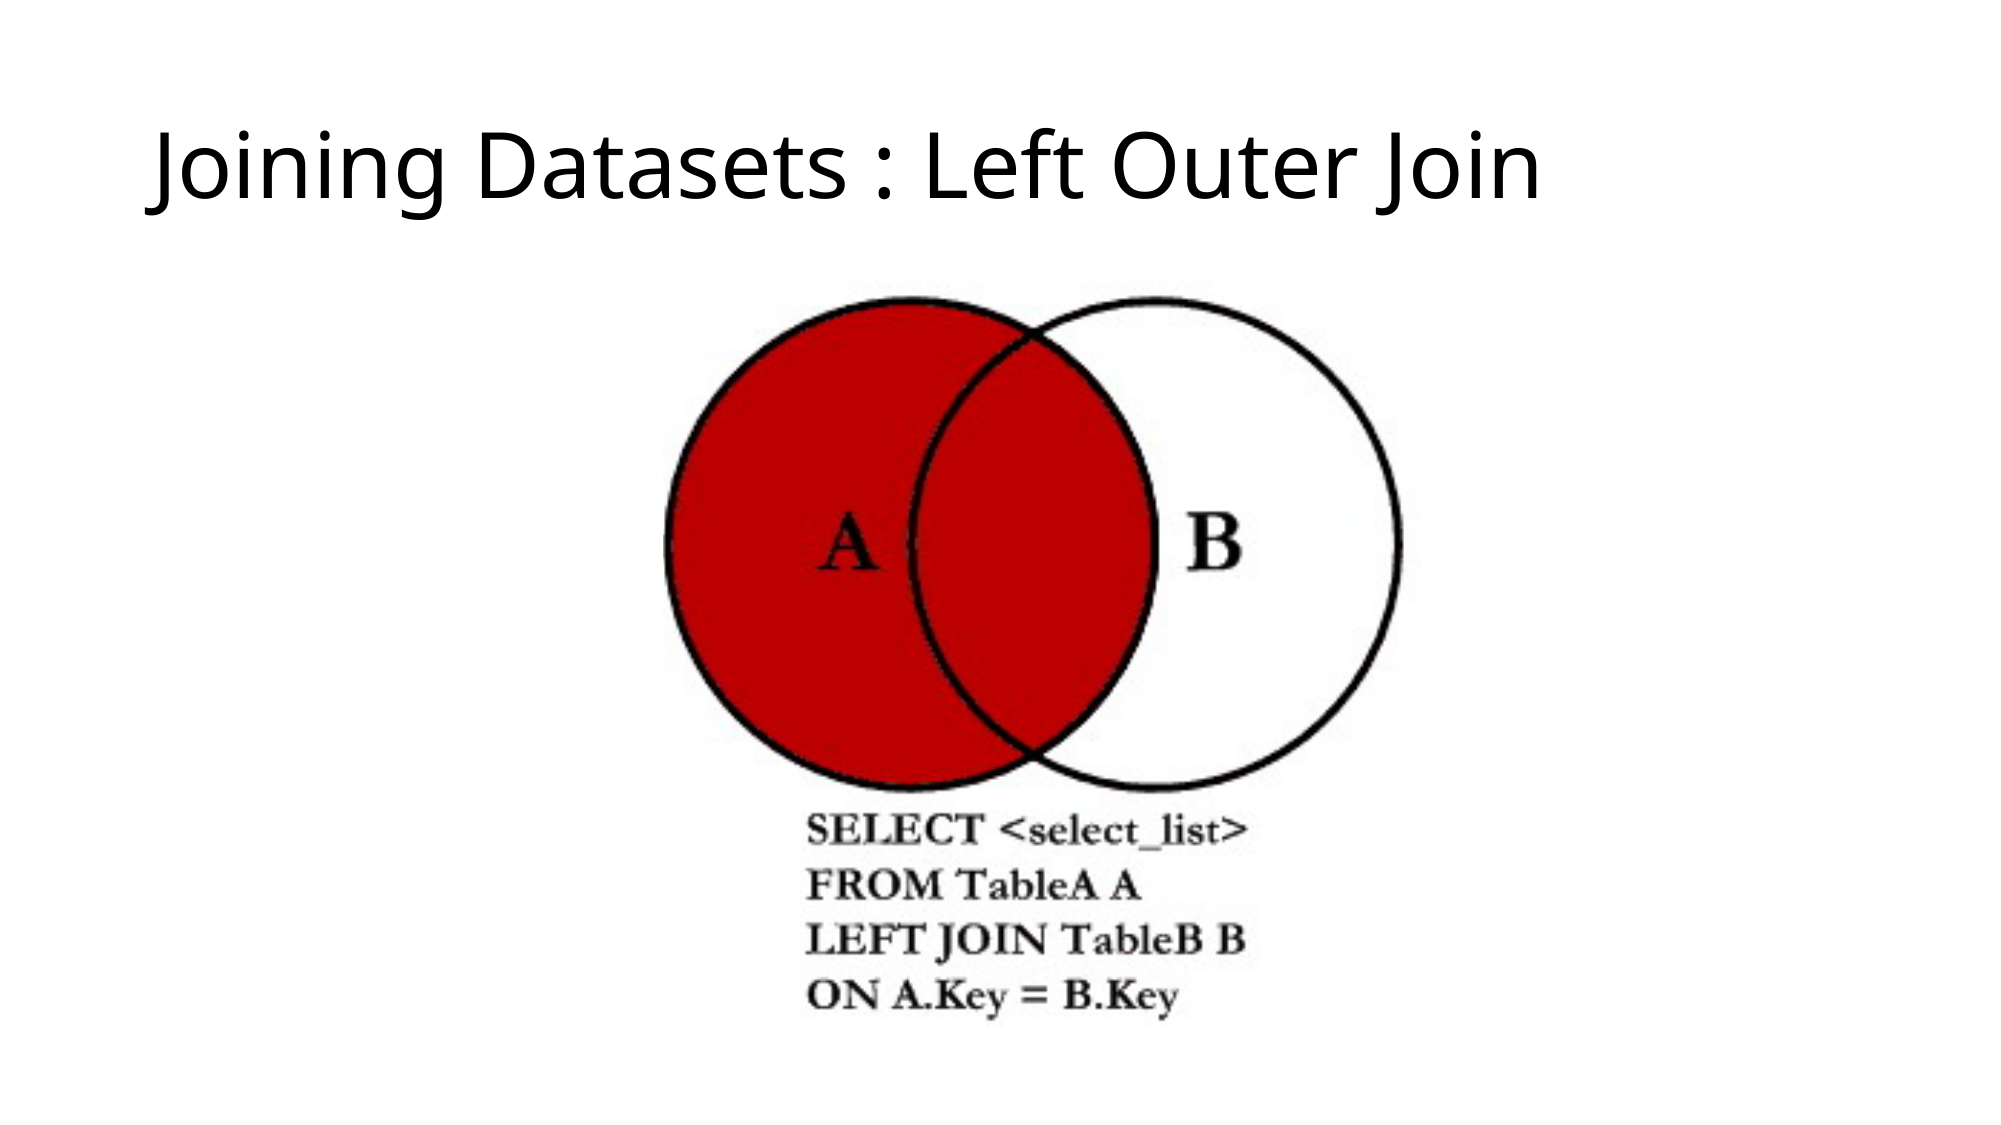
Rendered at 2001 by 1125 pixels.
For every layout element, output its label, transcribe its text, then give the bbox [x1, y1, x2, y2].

title Joining Datasets : Left Outer Join [137, 59, 1863, 278]
picture [662, 277, 1427, 1027]
